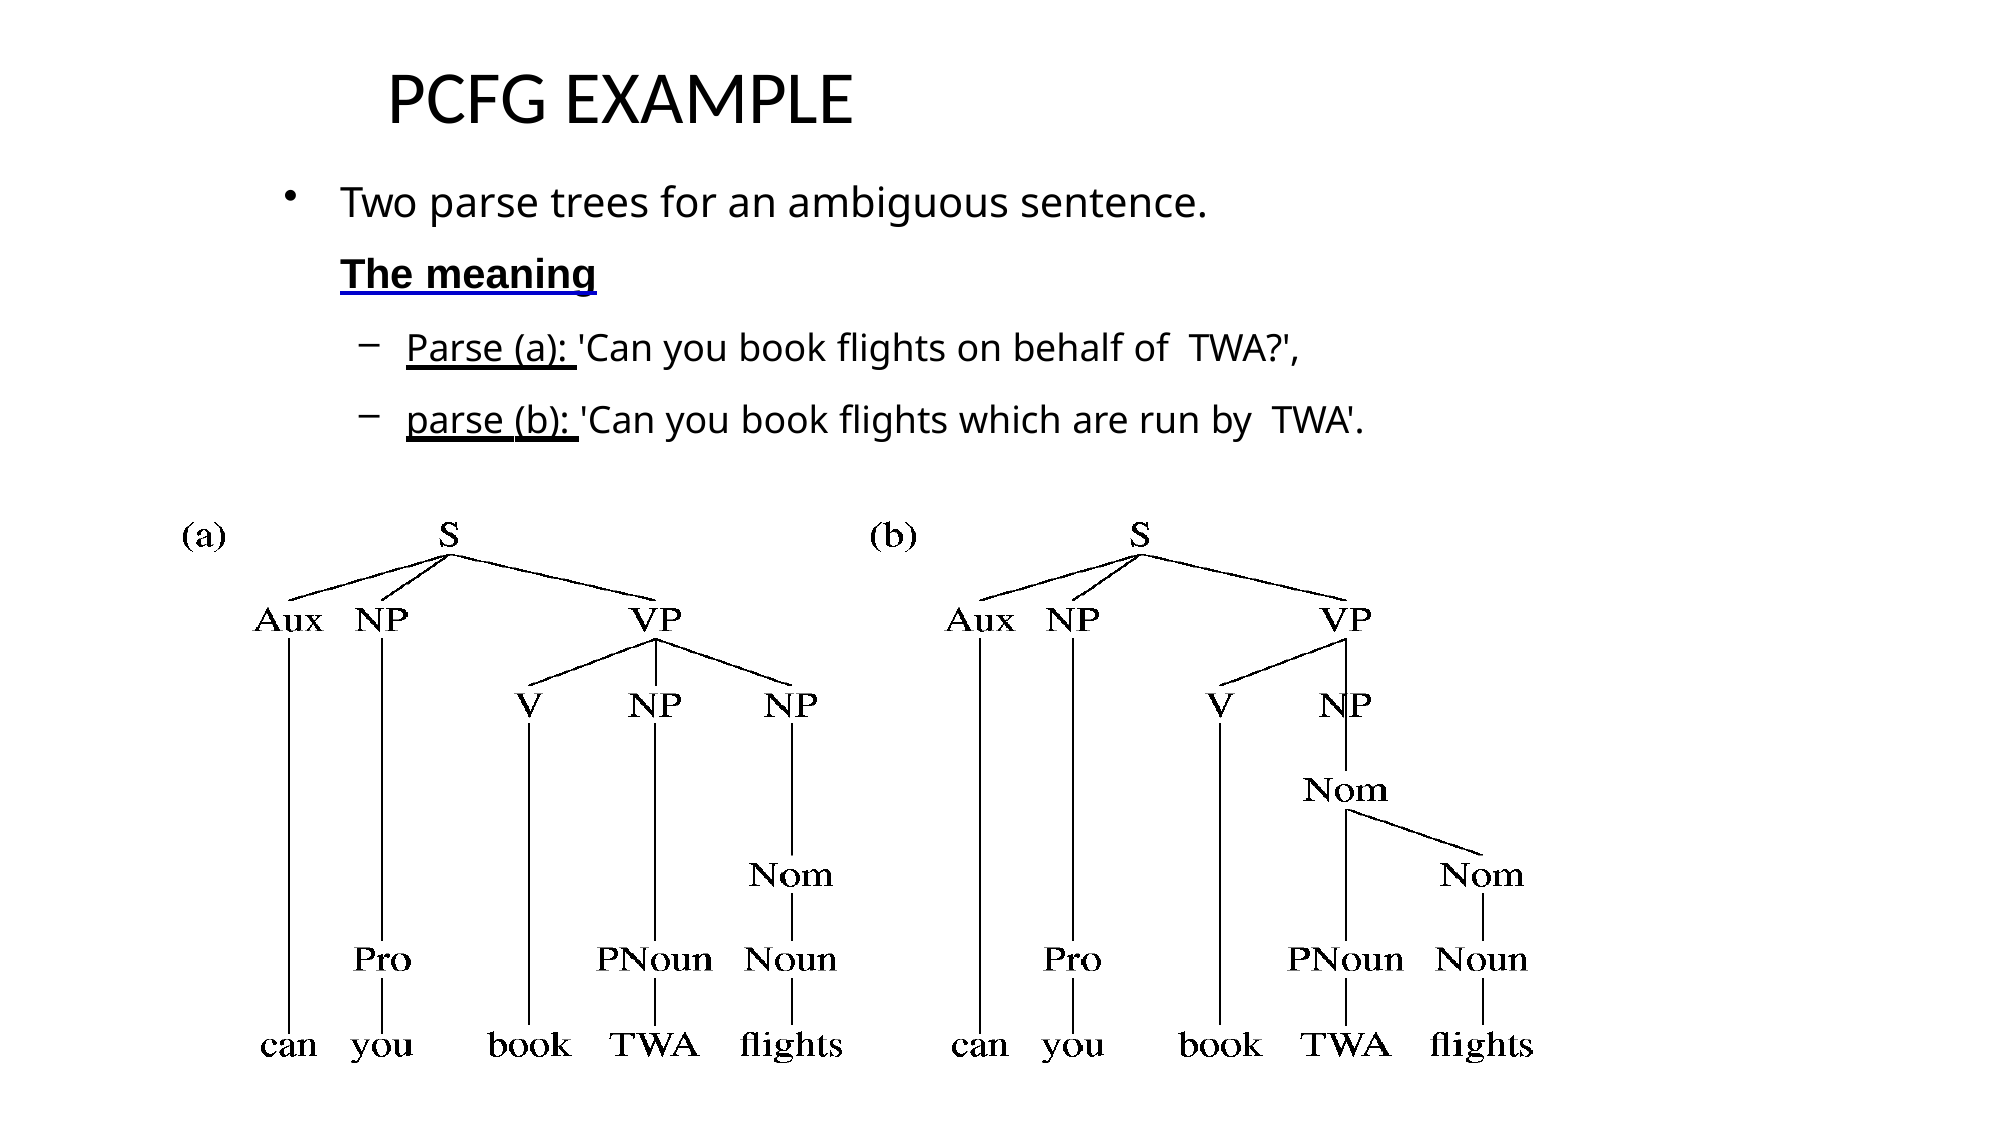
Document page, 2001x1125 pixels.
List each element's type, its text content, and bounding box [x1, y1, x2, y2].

picture [183, 521, 1533, 1063]
text_box Two parse trees for an ambiguous sentence. The meaning Parse (a): 'Can you book flights on behalf of TWA?', parse (b): 'Can you book flights which are run by TWA'. [266, 146, 1775, 448]
text_box PCFG EXAMPLE [373, 40, 1374, 146]
